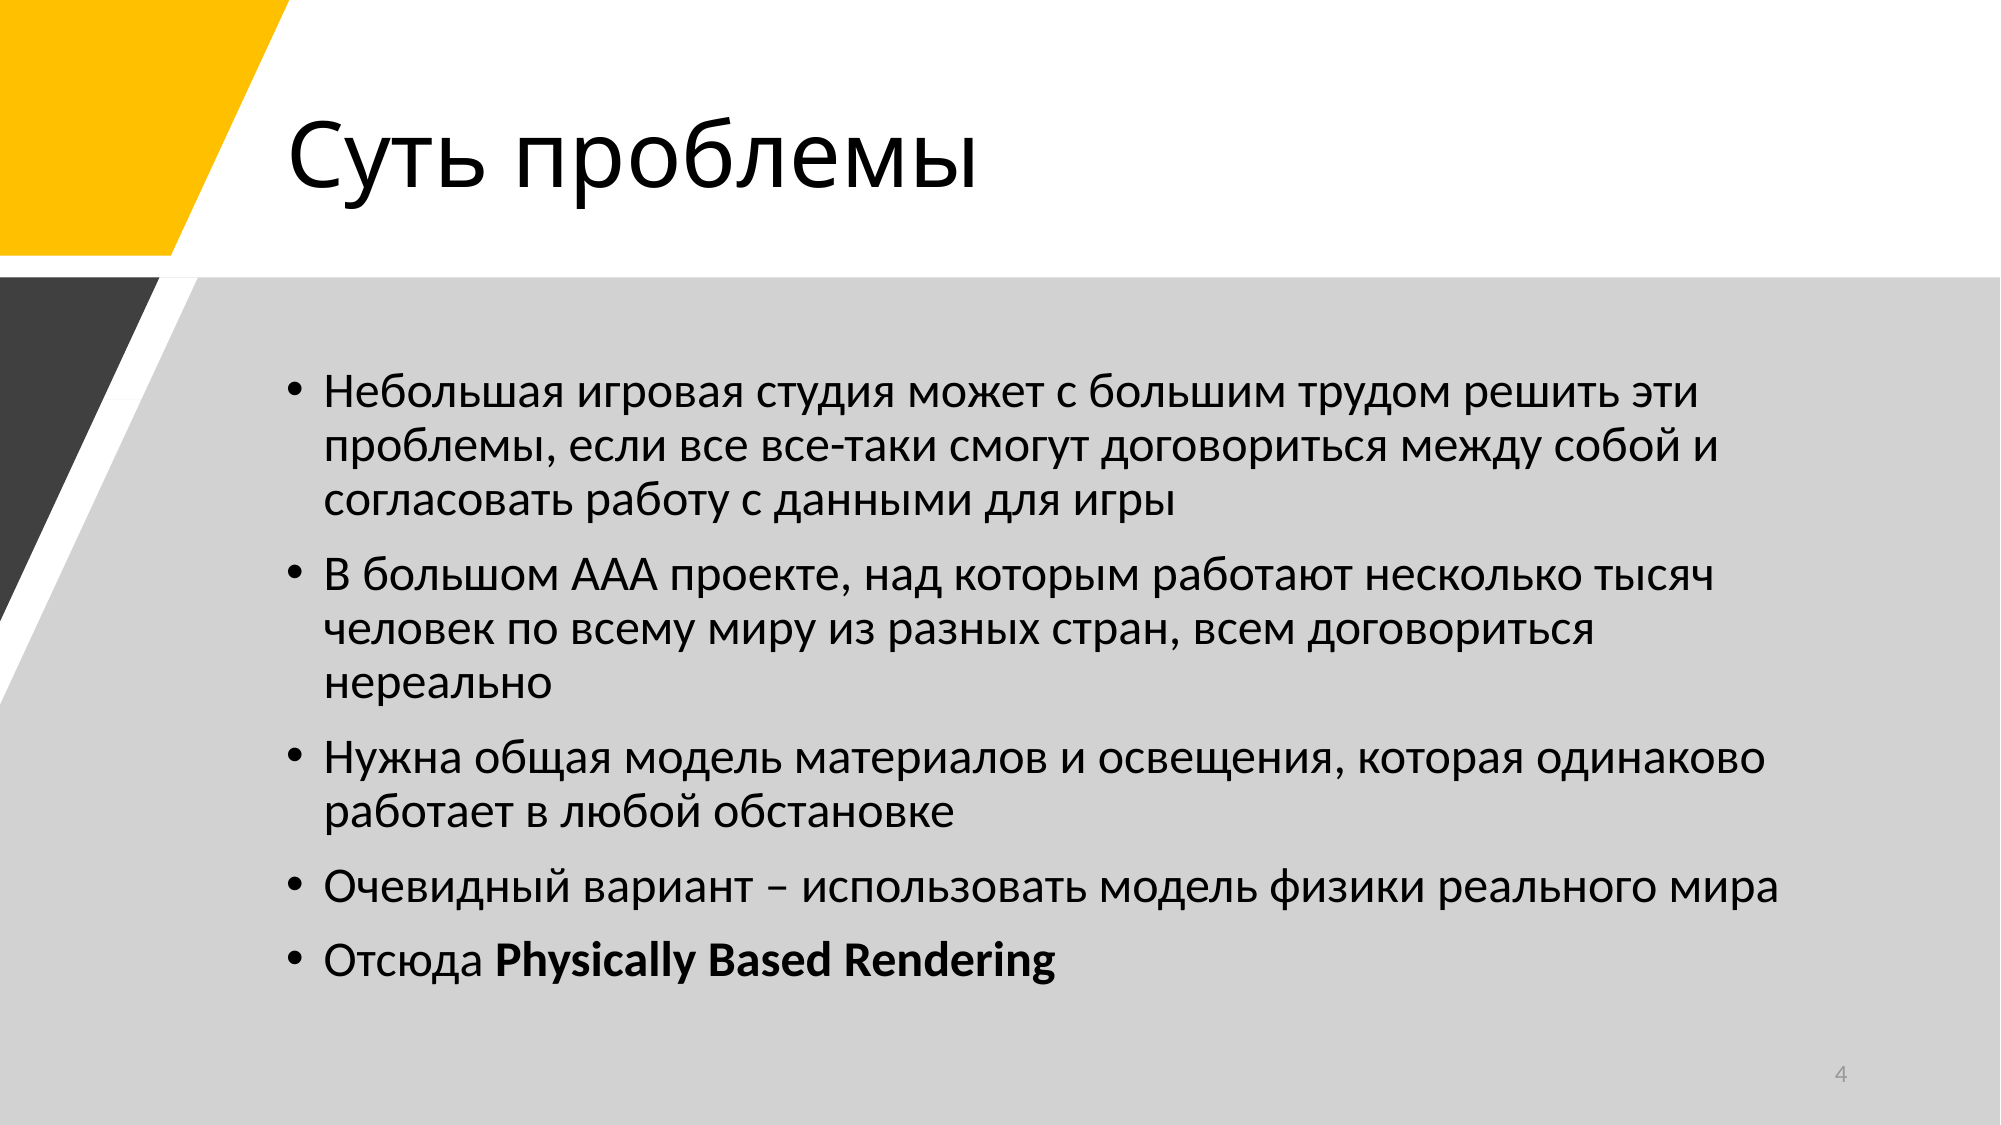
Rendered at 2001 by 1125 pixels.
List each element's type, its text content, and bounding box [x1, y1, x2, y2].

list Небольшая игровая студия может с большим трудом решить эти проблемы, если все все-таки смогут договориться между собой и согласовать работу с данными для игры В большом AAA проекте, над которым работают несколько тысяч человек по всему миру из разных стран, всем договориться нереально Нужна общая модель материалов и освещения, которая одинаково работает в любой обстановке Очевидный вариант – использовать модель физики реального мира Отсюда Physically Based Rendering [271, 356, 1808, 1021]
title Суть проблемы [271, 60, 1808, 255]
text_box [0, 276, 2000, 1125]
slide_number 4 [1412, 1042, 1863, 1103]
text_box [0, 276, 162, 622]
text_box [0, 0, 291, 257]
